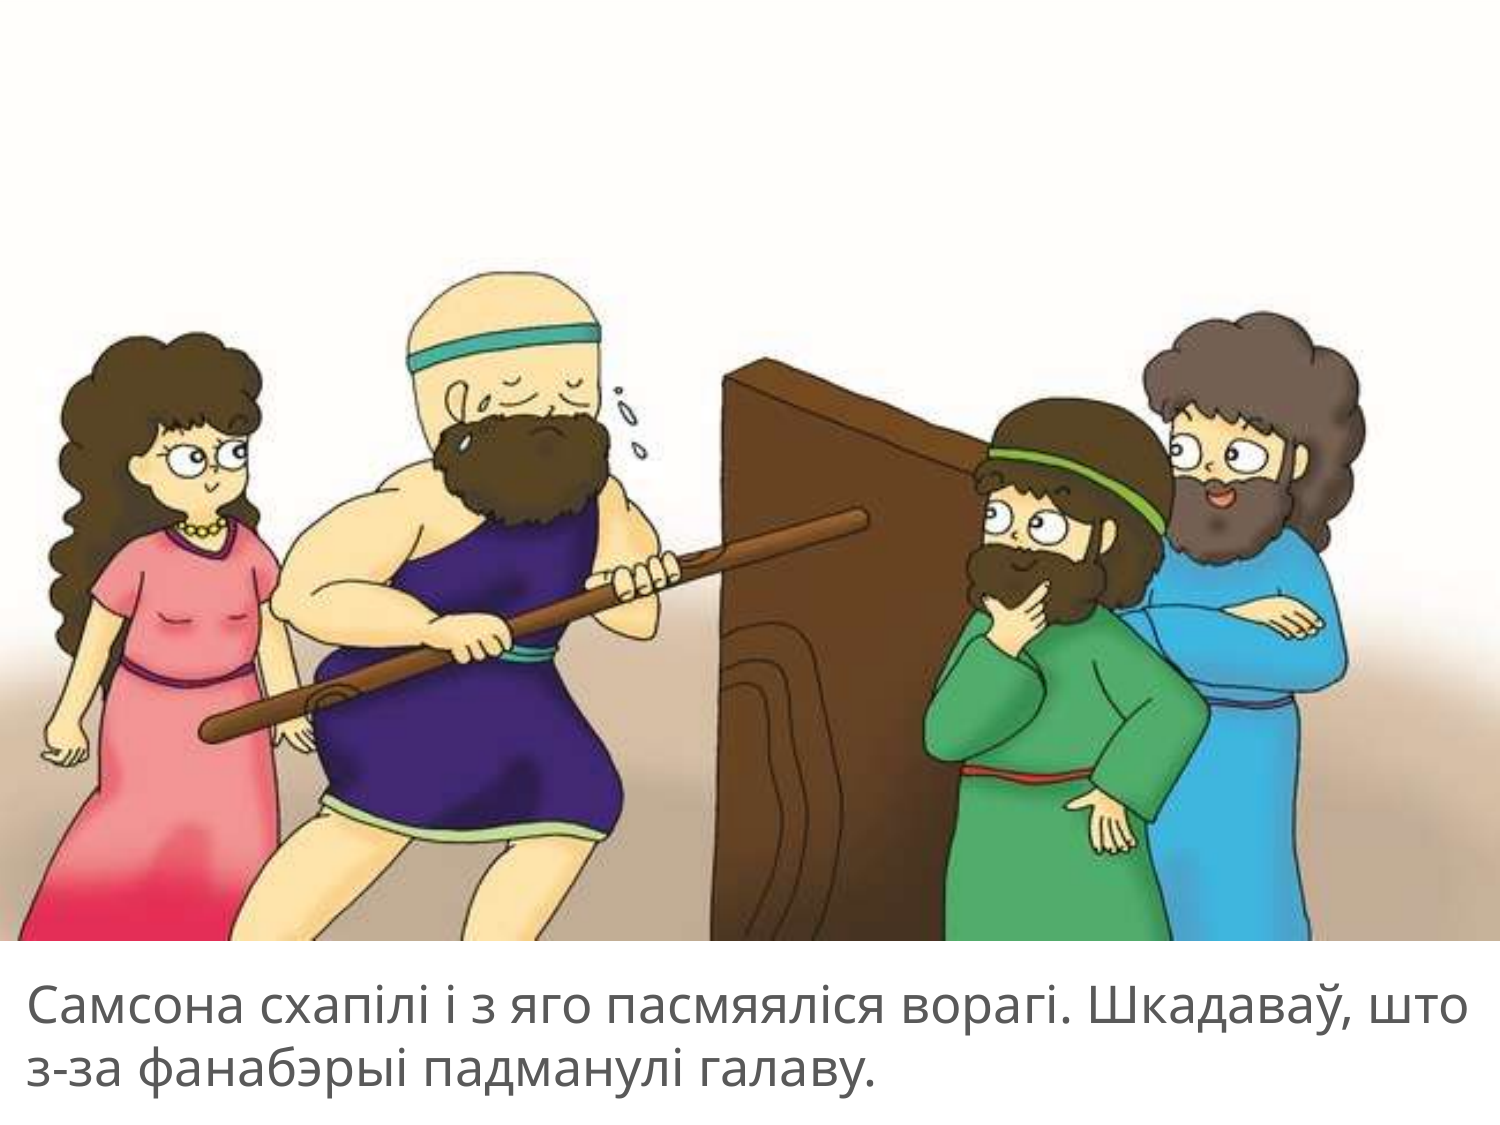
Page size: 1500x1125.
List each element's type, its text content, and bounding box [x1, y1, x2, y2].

text_box Самсона схапілі і з яго пасмяяліся ворагі. Шкадаваў, што з-за фанабэрыі падманулі галаву. [11, 964, 1498, 1104]
picture [0, 0, 1500, 941]
